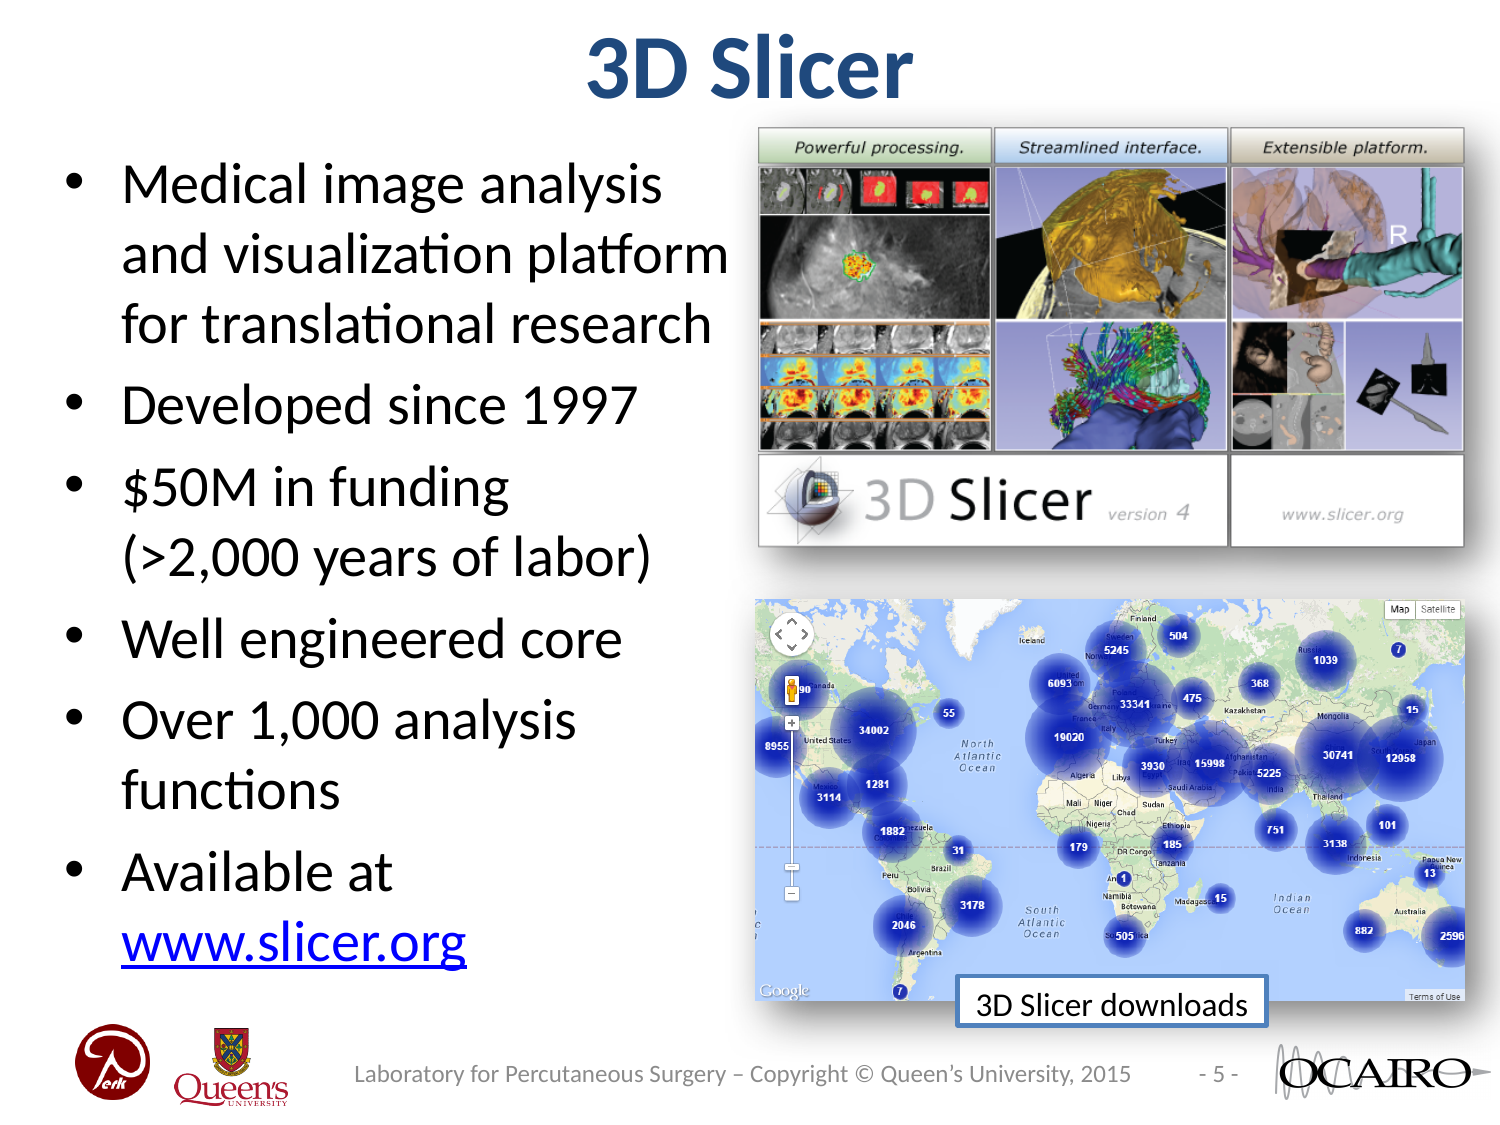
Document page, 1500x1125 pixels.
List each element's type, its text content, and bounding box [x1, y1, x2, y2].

slide_number - 5 - [1175, 1050, 1263, 1103]
text_box 3D Slicer [74, 0, 1425, 137]
picture [174, 1028, 288, 1106]
footer Laboratory for Percutaneous Surgery – Copyright © Queen’s University, 2015 [312, 1042, 1175, 1103]
picture [75, 1024, 150, 1100]
picture [757, 124, 1468, 551]
picture [1275, 1044, 1491, 1100]
text_box 3D Slicer downloads [955, 1010, 1269, 1028]
text_box Medical image analysis and visualization platform for translational research Developed since 1997 $50M in funding (>2,000 years of labor) Well engineered core Over 1,000 analysis functions Available at www.slicer.org [49, 137, 753, 1001]
picture [754, 599, 1465, 1001]
